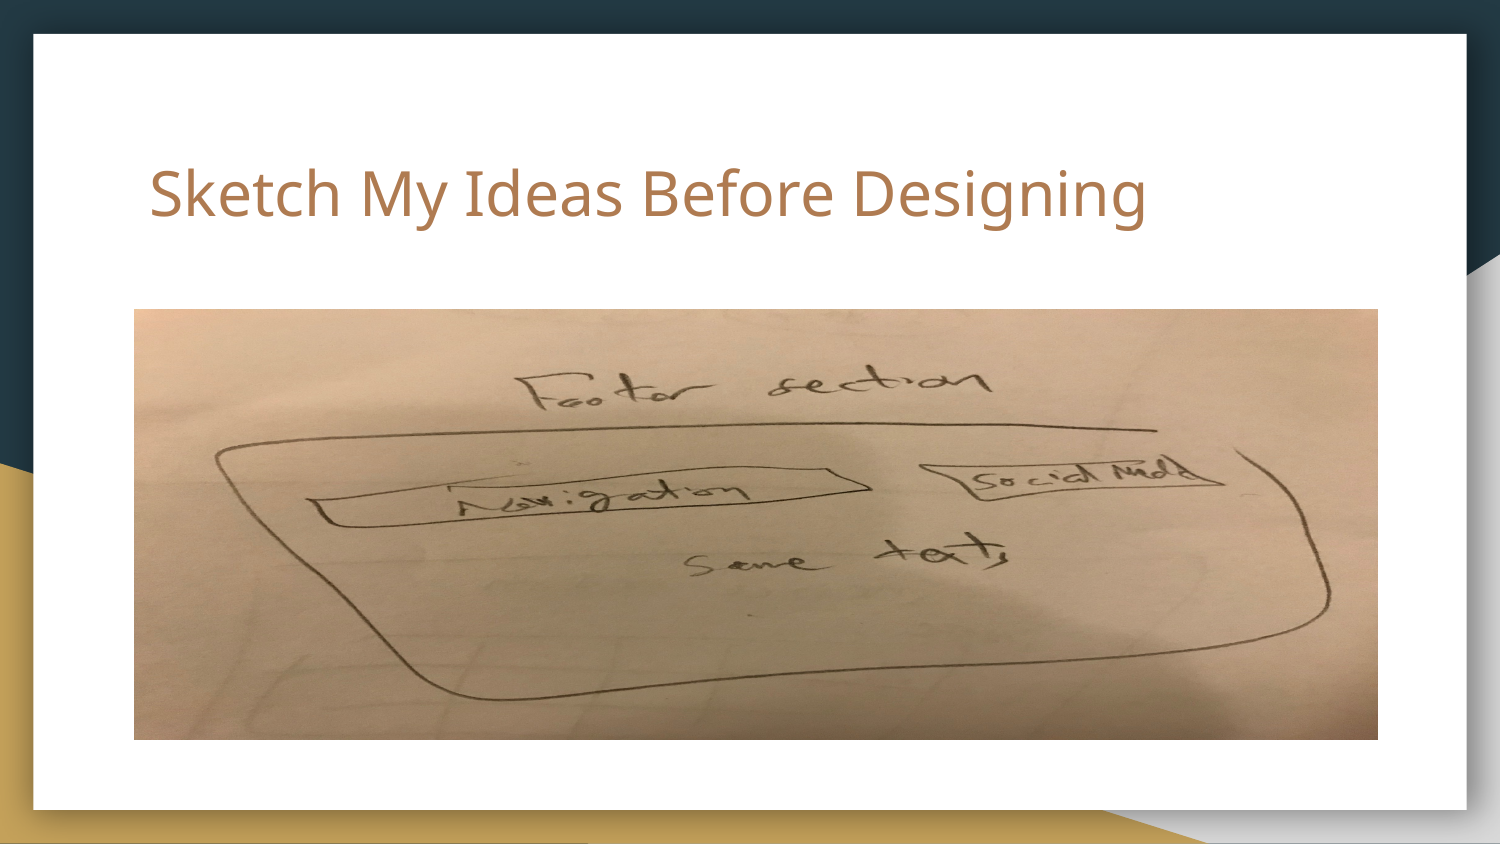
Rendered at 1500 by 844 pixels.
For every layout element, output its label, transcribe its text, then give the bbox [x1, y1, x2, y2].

title Sketch My Ideas Before Designing [134, 138, 1366, 296]
picture [134, 309, 1378, 740]
